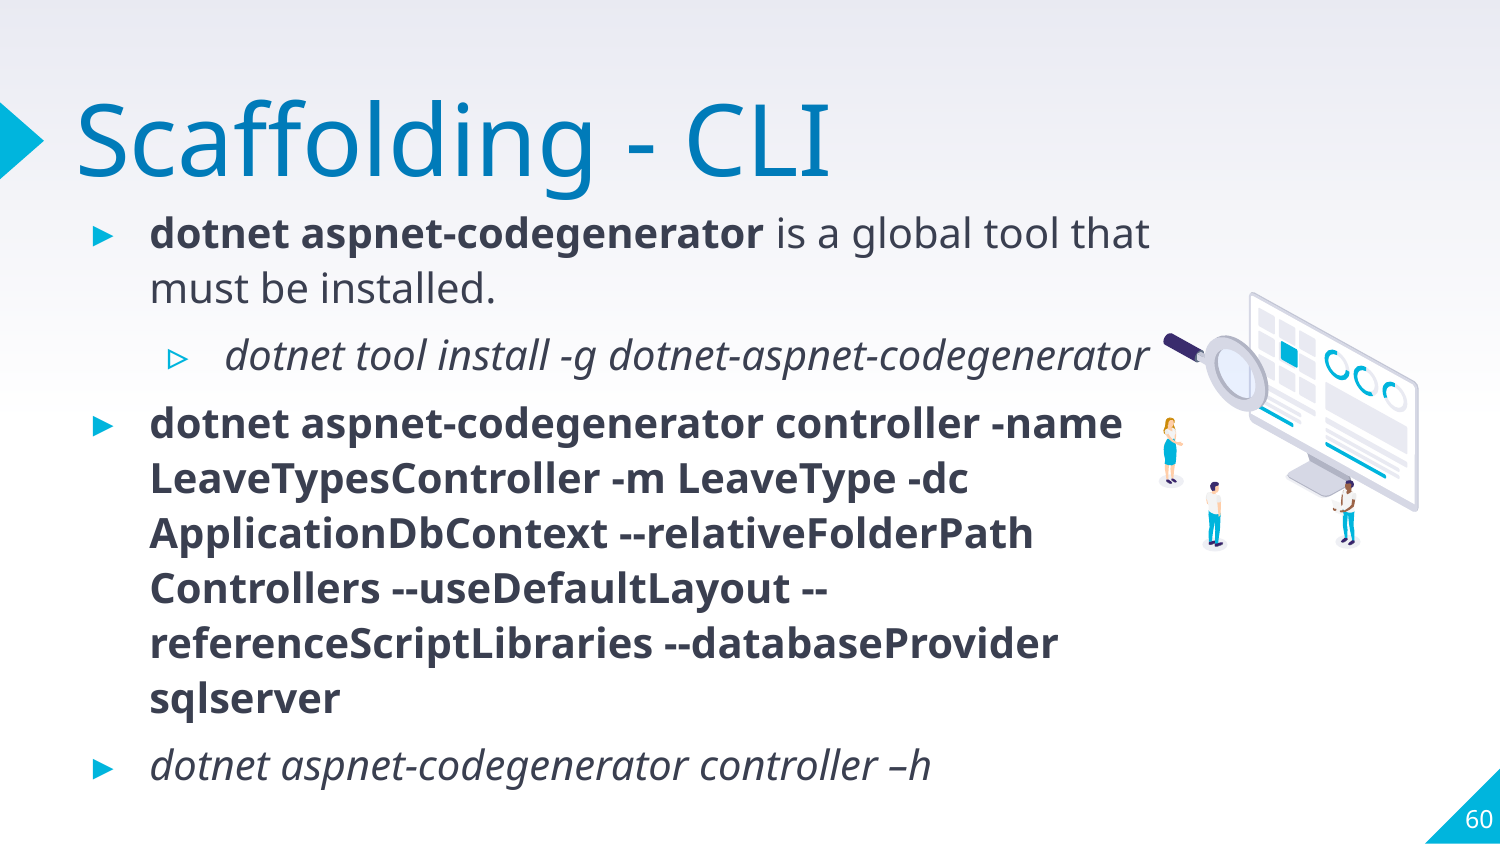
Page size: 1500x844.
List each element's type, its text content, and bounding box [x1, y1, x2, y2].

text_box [1158, 291, 1420, 552]
list dotnet aspnet-codegenerator is a global tool that must be installed. dotnet tool install -g dotnet-aspnet-codegenerator dotnet aspnet-codegenerator controller -name LeaveTypesController -m LeaveType -dc ApplicationDbContext --relativeFolderPath Controllers --useDefaultLayout --referenceScriptLibraries --databaseProvider sqlserver dotnet aspnet-codegenerator controller –h [74, 201, 1167, 761]
title Scaffolding - CLI [75, 99, 1155, 201]
slide_number 60 [1418, 760, 1494, 838]
